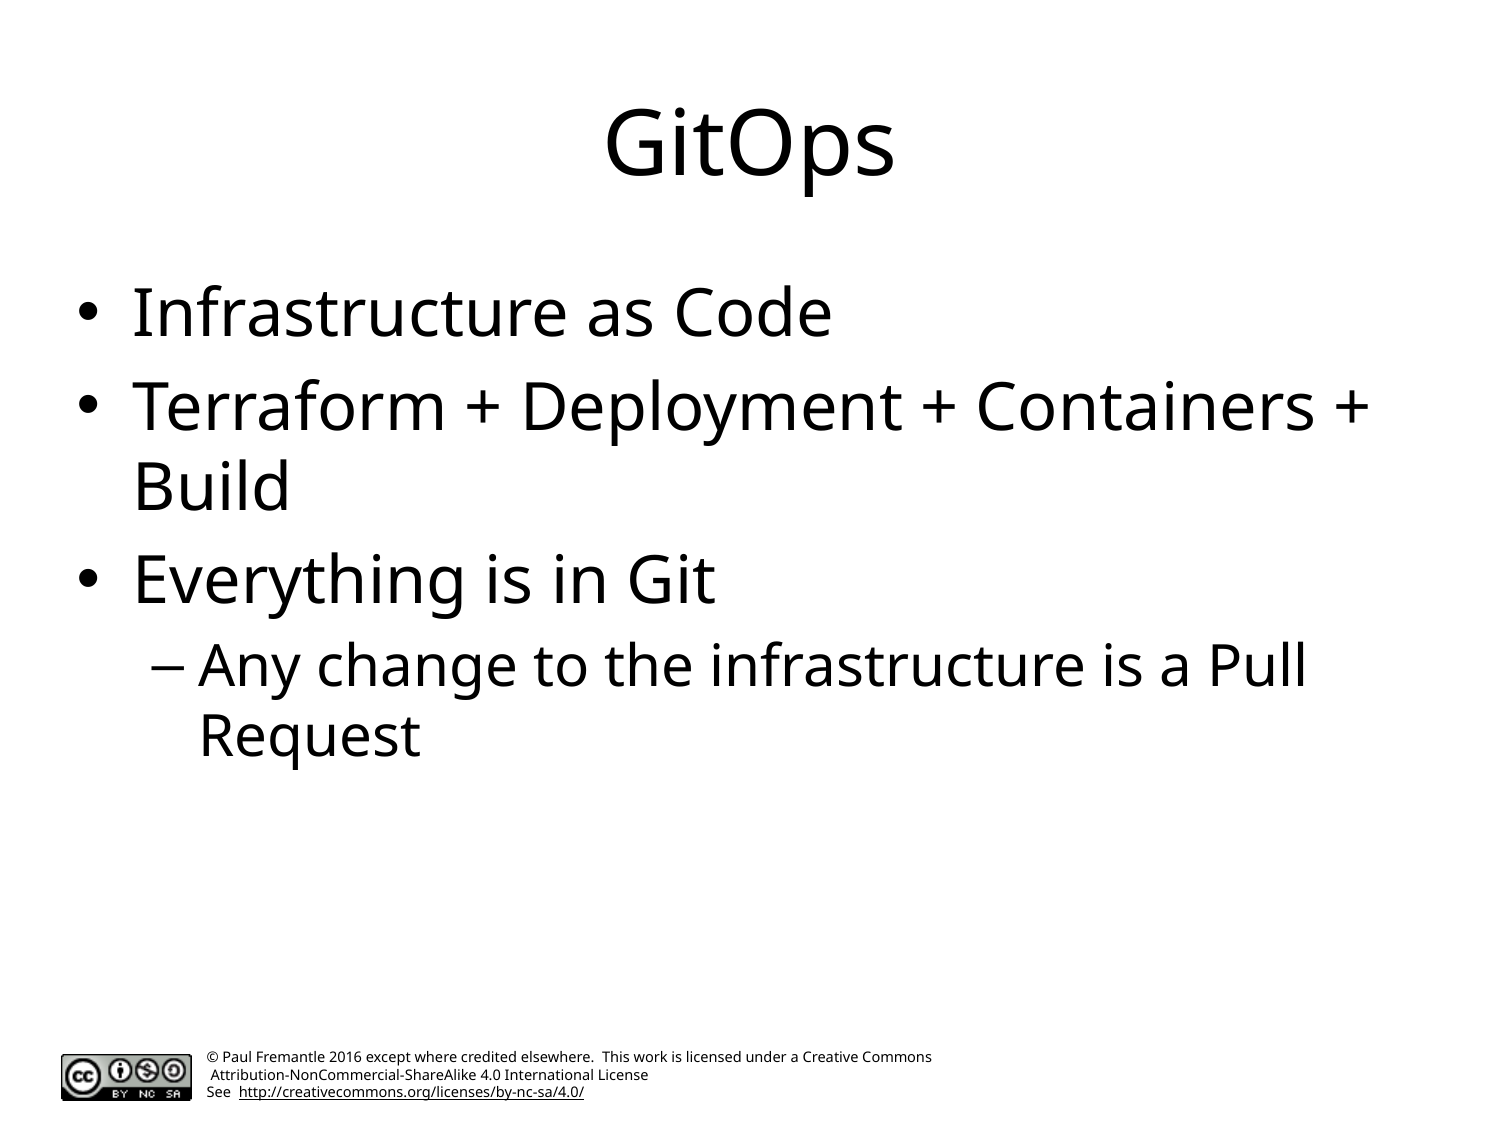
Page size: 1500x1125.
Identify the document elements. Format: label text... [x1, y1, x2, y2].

title GitOps [75, 45, 1425, 233]
picture [61, 1054, 192, 1101]
list Infrastructure as Code Terraform + Deployment + Containers + Build Everything is in Git Any change to the infrastructure is a Pull Request [61, 262, 1412, 1005]
